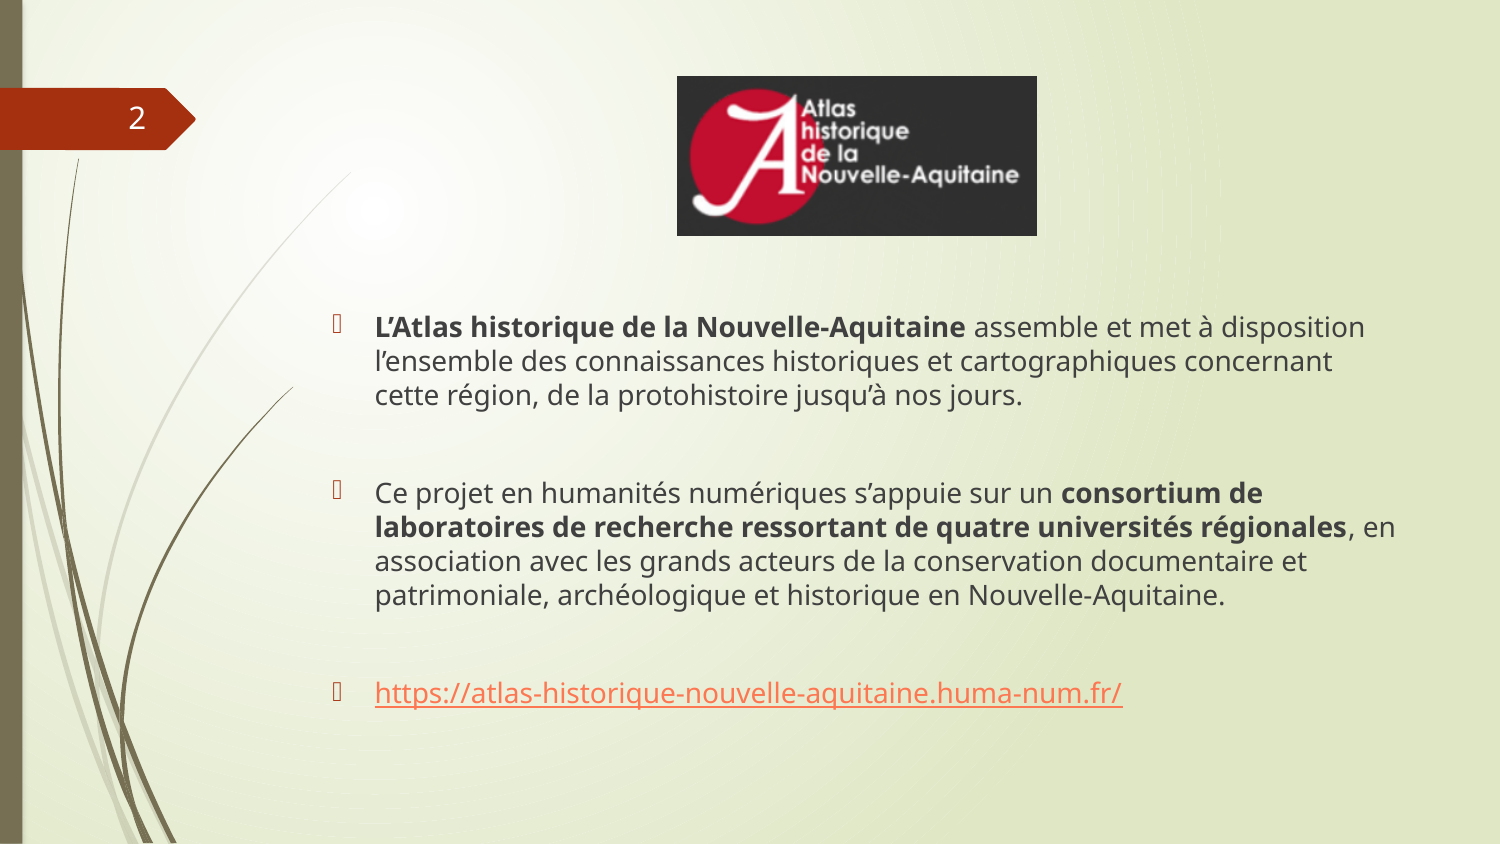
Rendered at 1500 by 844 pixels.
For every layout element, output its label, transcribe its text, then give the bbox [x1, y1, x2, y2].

list L’Atlas historique de la Nouvelle-Aquitaine assemble et met à disposition l’ensemble des connaissances historiques et cartographiques concernant cette région, de la protohistoire jusqu’à nos jours. Ce projet en humanités numériques s’appuie sur un consortium de laboratoires de recherche ressortant de quatre universités régionales, en association avec les grands acteurs de la conservation documentaire et patrimoniale, archéologique et historique en Nouvelle-Aquitaine. https://atlas-historique-nouvelle-aquitaine.huma-num.fr/ [317, 302, 1415, 767]
picture [677, 76, 1037, 236]
slide_number 2 [65, 96, 162, 142]
